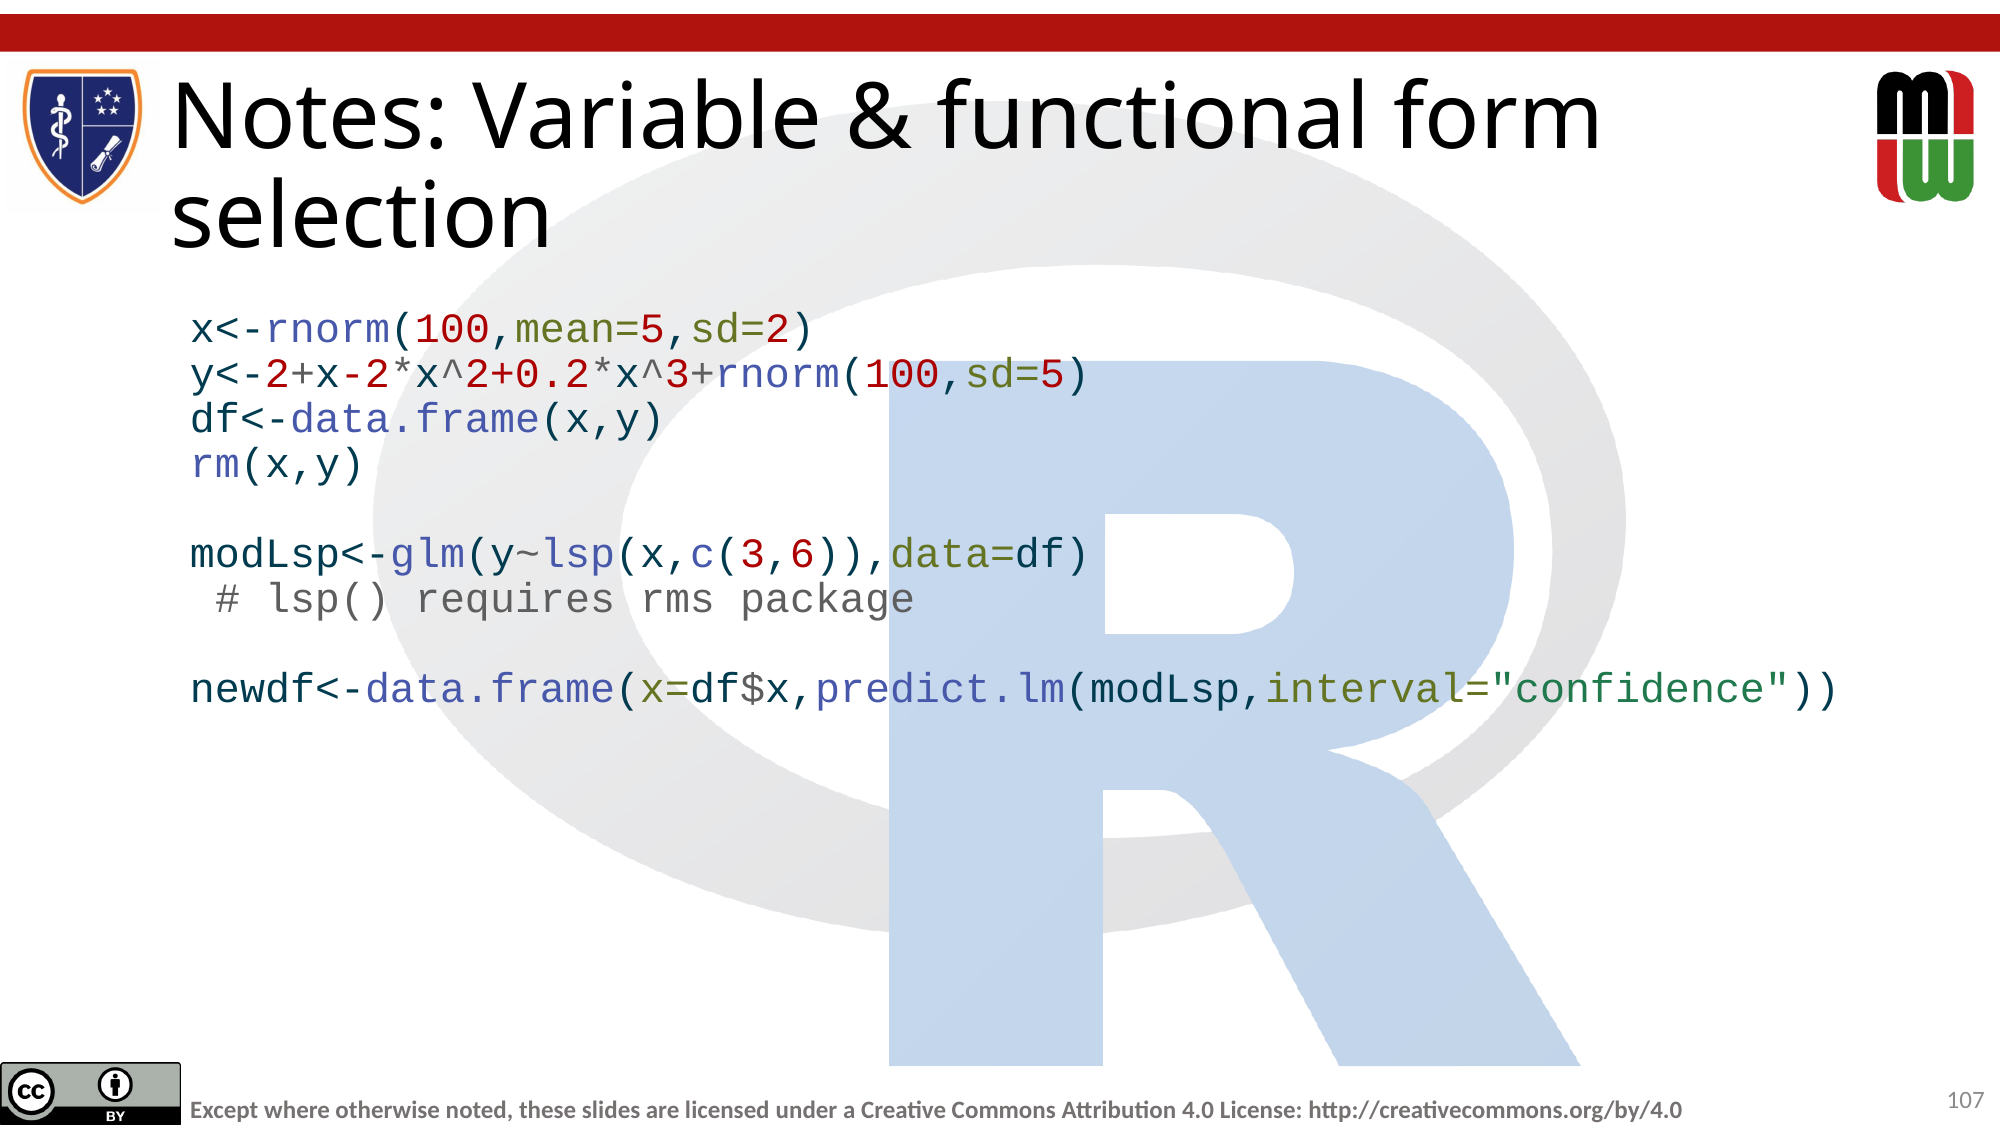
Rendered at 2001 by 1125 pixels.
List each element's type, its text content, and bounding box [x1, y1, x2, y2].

picture [4, 59, 155, 213]
title Notes: Variable & functional form selection [155, 59, 1851, 278]
picture [0, 1062, 181, 1125]
list x<-rnorm(100,mean=5,sd=2) y<-2+x-2*x^2+0.2*x^3+rnorm(100,sd=5) df<-data.frame(x,y) rm(x,y) modLsp<-glm(y~lsp(x,c(3,6)),data=df) # lsp() requires rms package newdf<-data.frame(x=df$x,predict.lm(modLsp,interval="confidence")) [137, 299, 1863, 1066]
slide_number 107 [1550, 1073, 2000, 1125]
